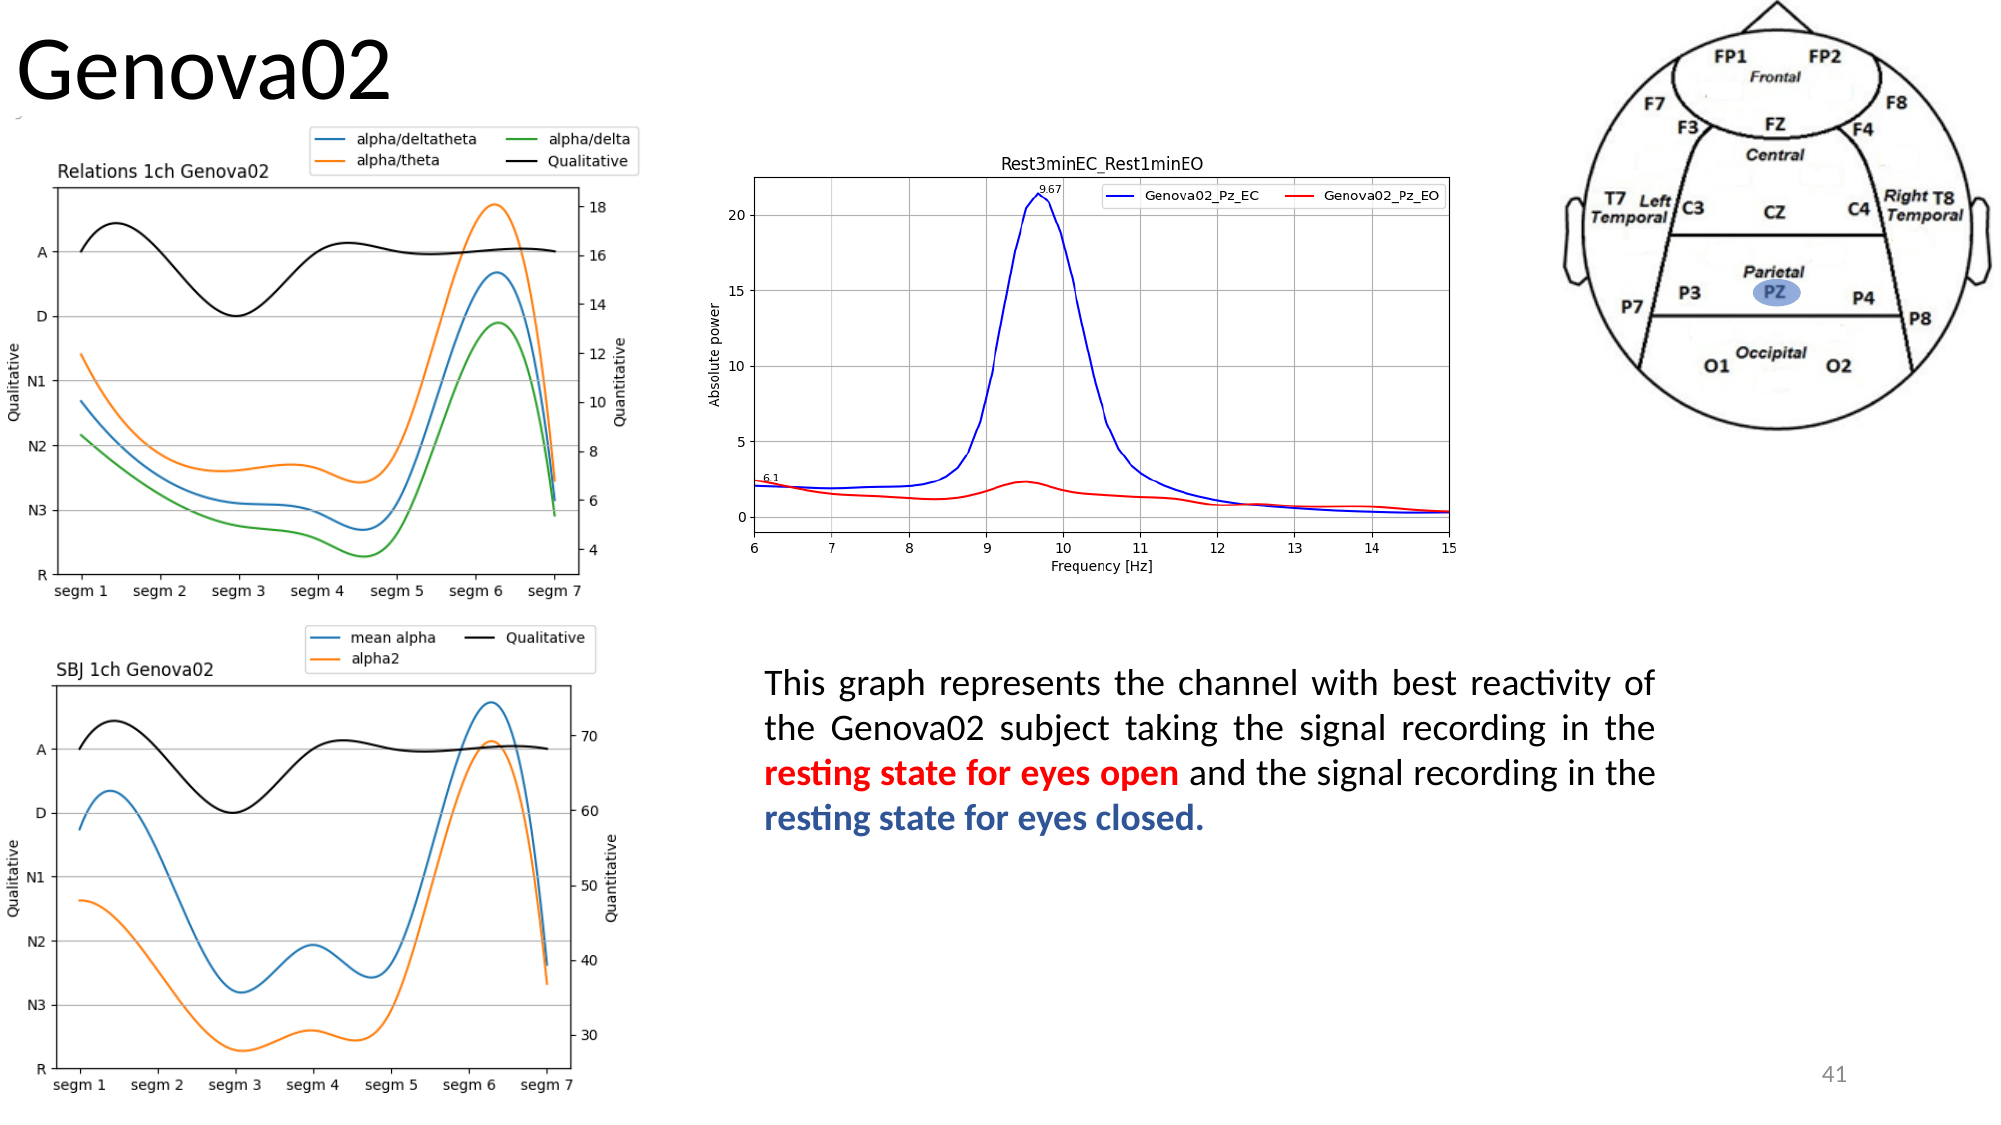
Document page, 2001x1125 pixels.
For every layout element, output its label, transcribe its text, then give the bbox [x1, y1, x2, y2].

picture [0, 621, 619, 1105]
picture [0, 116, 1465, 609]
slide_number 41 [1412, 1042, 1863, 1103]
picture [1560, 0, 2000, 440]
text_box Genova02 [1, 0, 409, 116]
text_box This graph represents the channel with best reactivity of the Genova02 subject taking the signal recording in the resting state for eyes open and the signal recording in the resting state for eyes closed. [749, 650, 1672, 846]
